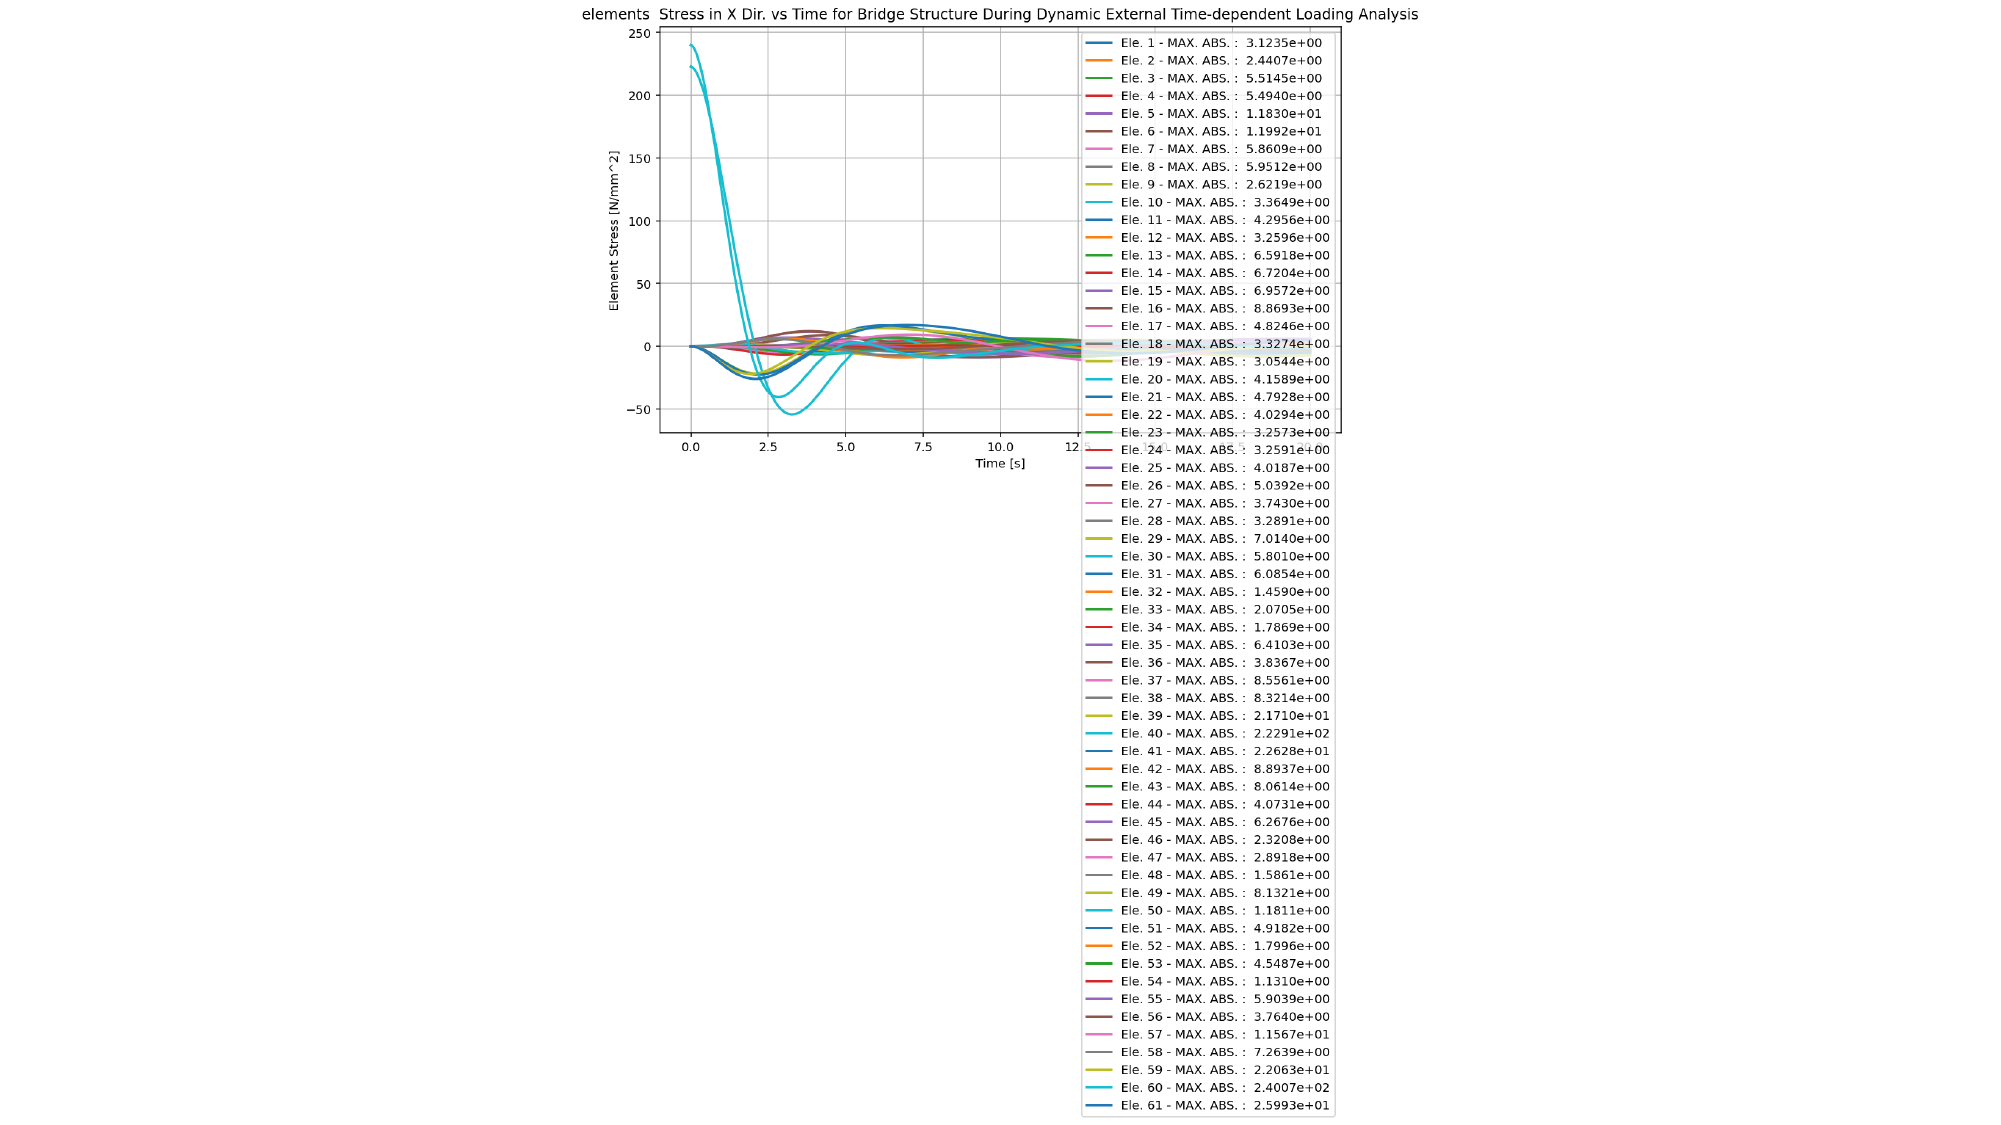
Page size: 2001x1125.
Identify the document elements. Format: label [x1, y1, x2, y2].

picture [572, 0, 1428, 1125]
